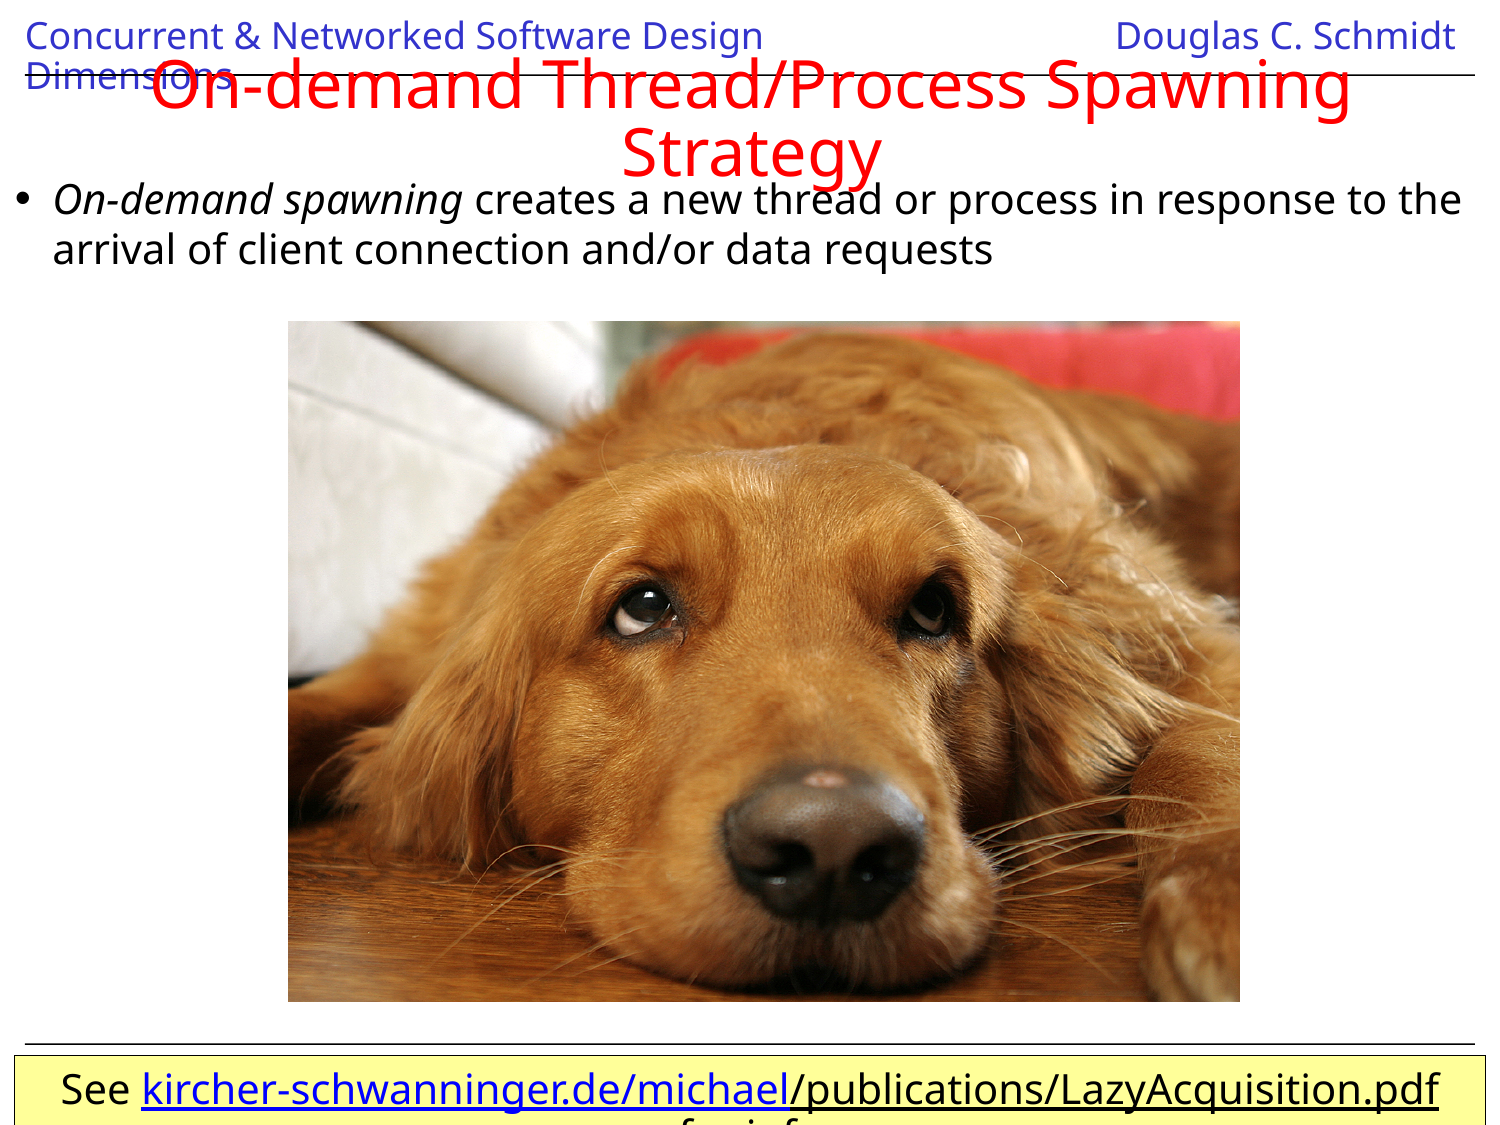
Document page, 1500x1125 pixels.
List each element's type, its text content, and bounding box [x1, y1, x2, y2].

picture [287, 321, 1241, 1002]
text_box On-demand spawning creates a new thread or process in response to the arrival of client connection and/or data requests [0, 165, 1500, 781]
text_box See kircher-schwanninger.de/michael/publications/LazyAcquisition.pdf for info [14, 1055, 1486, 1125]
text_box [2, 1048, 1500, 1125]
title On-demand Thread/Process Spawning Strategy [2, 46, 1500, 165]
